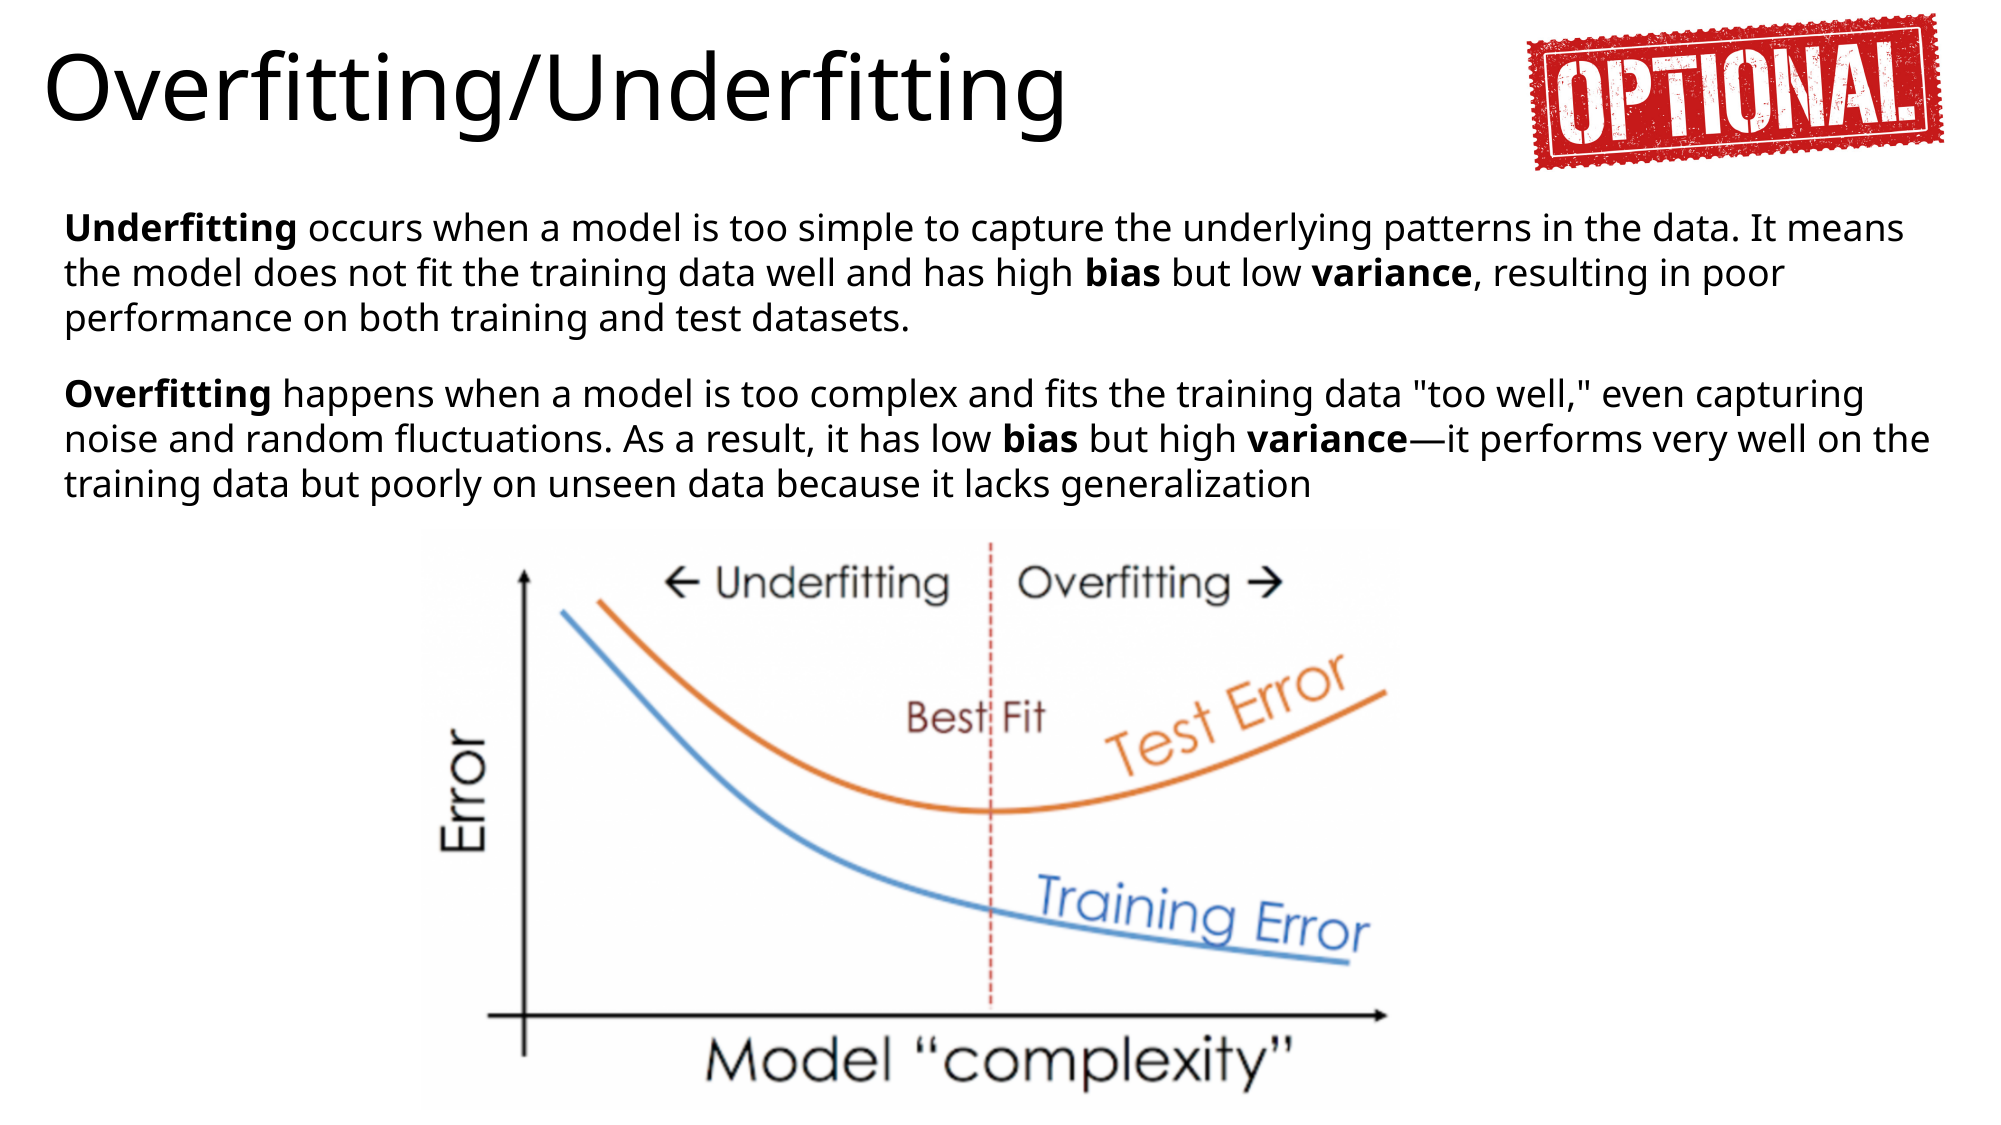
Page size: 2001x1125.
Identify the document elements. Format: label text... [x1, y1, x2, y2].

picture [1523, 9, 1948, 172]
text_box Underfitting occurs when a model is too simple to capture the underlying patterns in the data. It means the model does not fit the training data well and has high bias but low variance, resulting in poor performance on both training and test datasets. [48, 196, 1970, 346]
text_box Overfitting happens when a model is too complex and fits the training data "too well," even capturing noise and random fluctuations. As a result, it has low bias but high variance—it performs very well on the training data but poorly on unseen data because it lacks generalization [48, 362, 1970, 513]
picture [420, 528, 1401, 1114]
title Overfitting/Underfitting [27, 0, 1753, 200]
